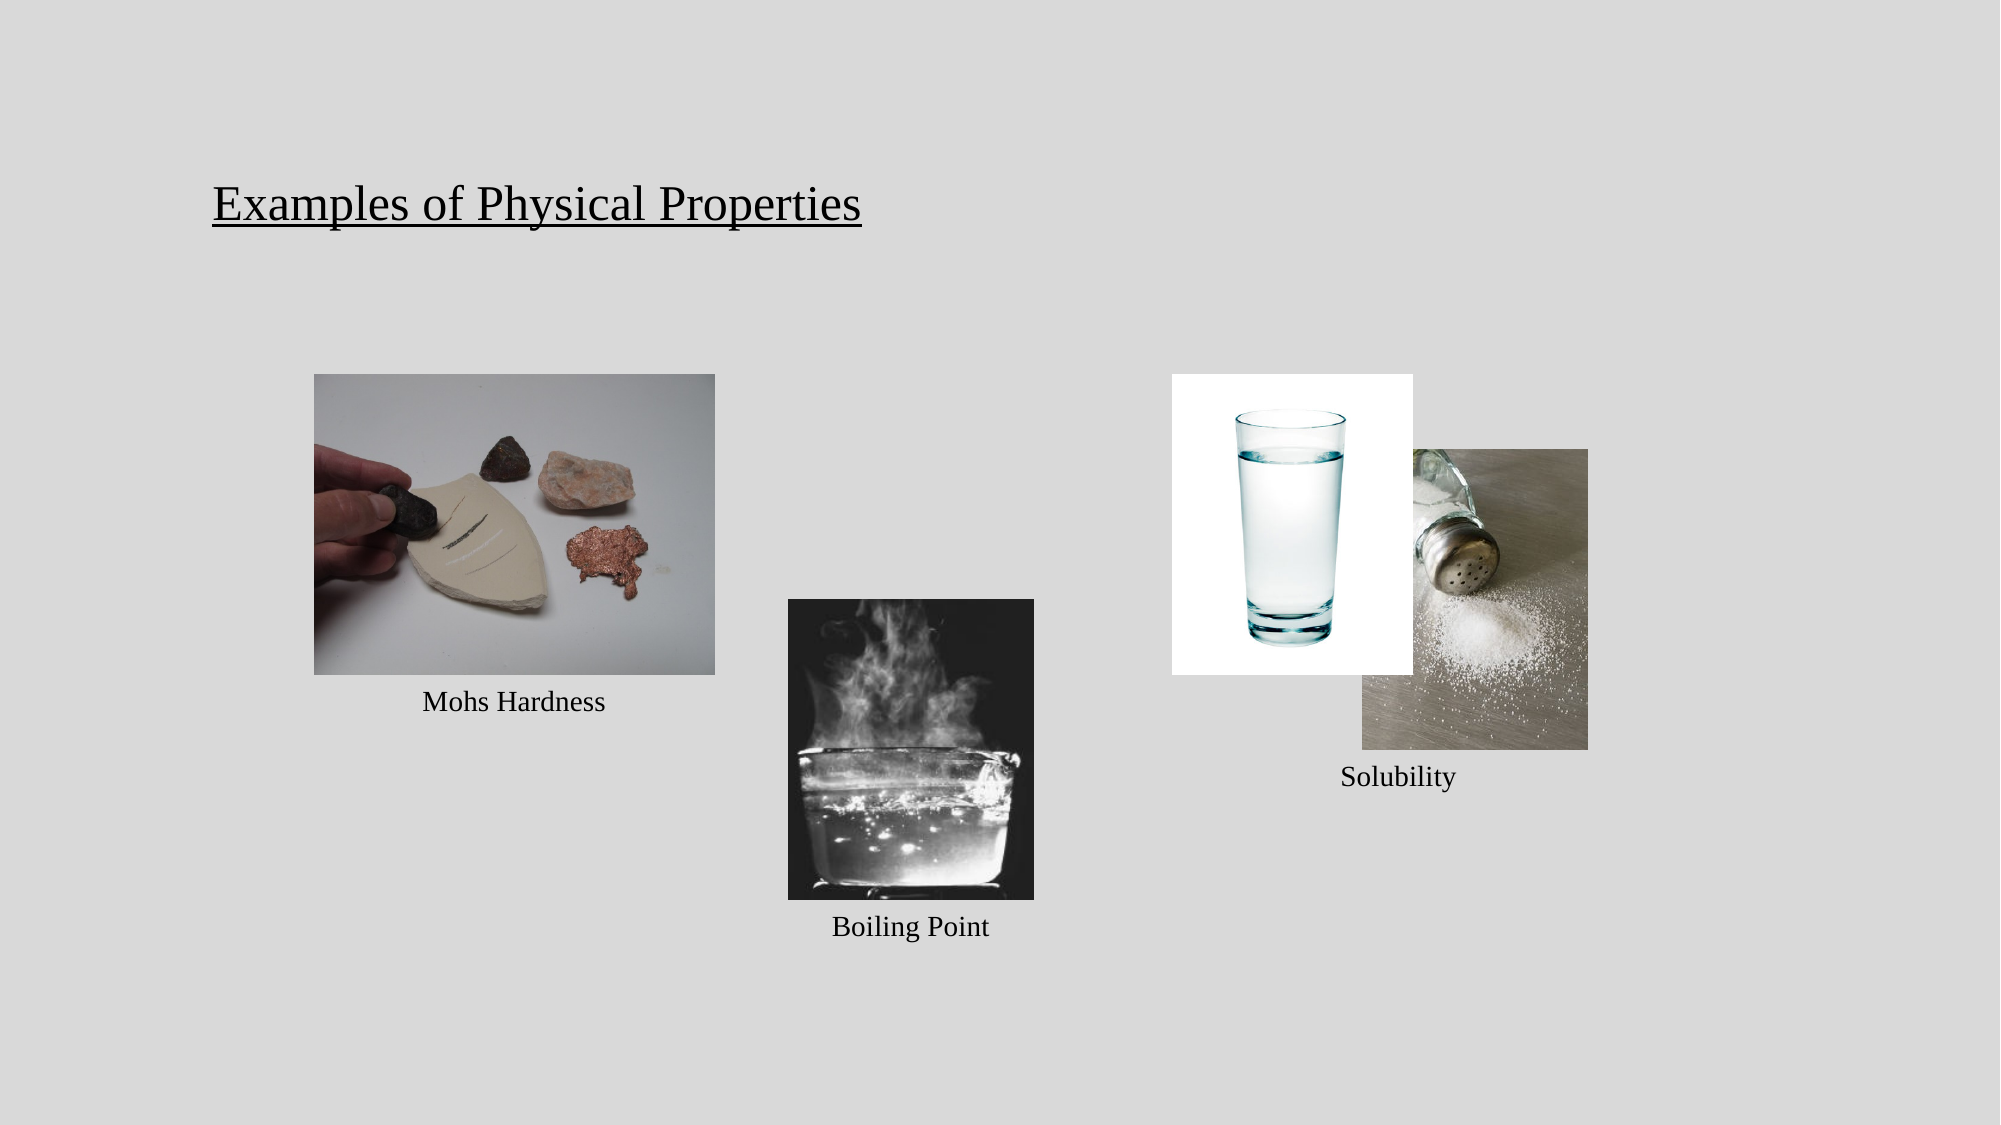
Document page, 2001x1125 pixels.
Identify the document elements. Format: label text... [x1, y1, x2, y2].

picture [788, 599, 1034, 900]
picture [1172, 374, 1589, 750]
text_box Boiling Point [817, 900, 1005, 950]
text_box Examples of Physical Properties [197, 163, 878, 239]
text_box Solubility [1325, 749, 1472, 800]
text_box Mohs Hardness [407, 675, 621, 725]
picture [314, 374, 715, 675]
